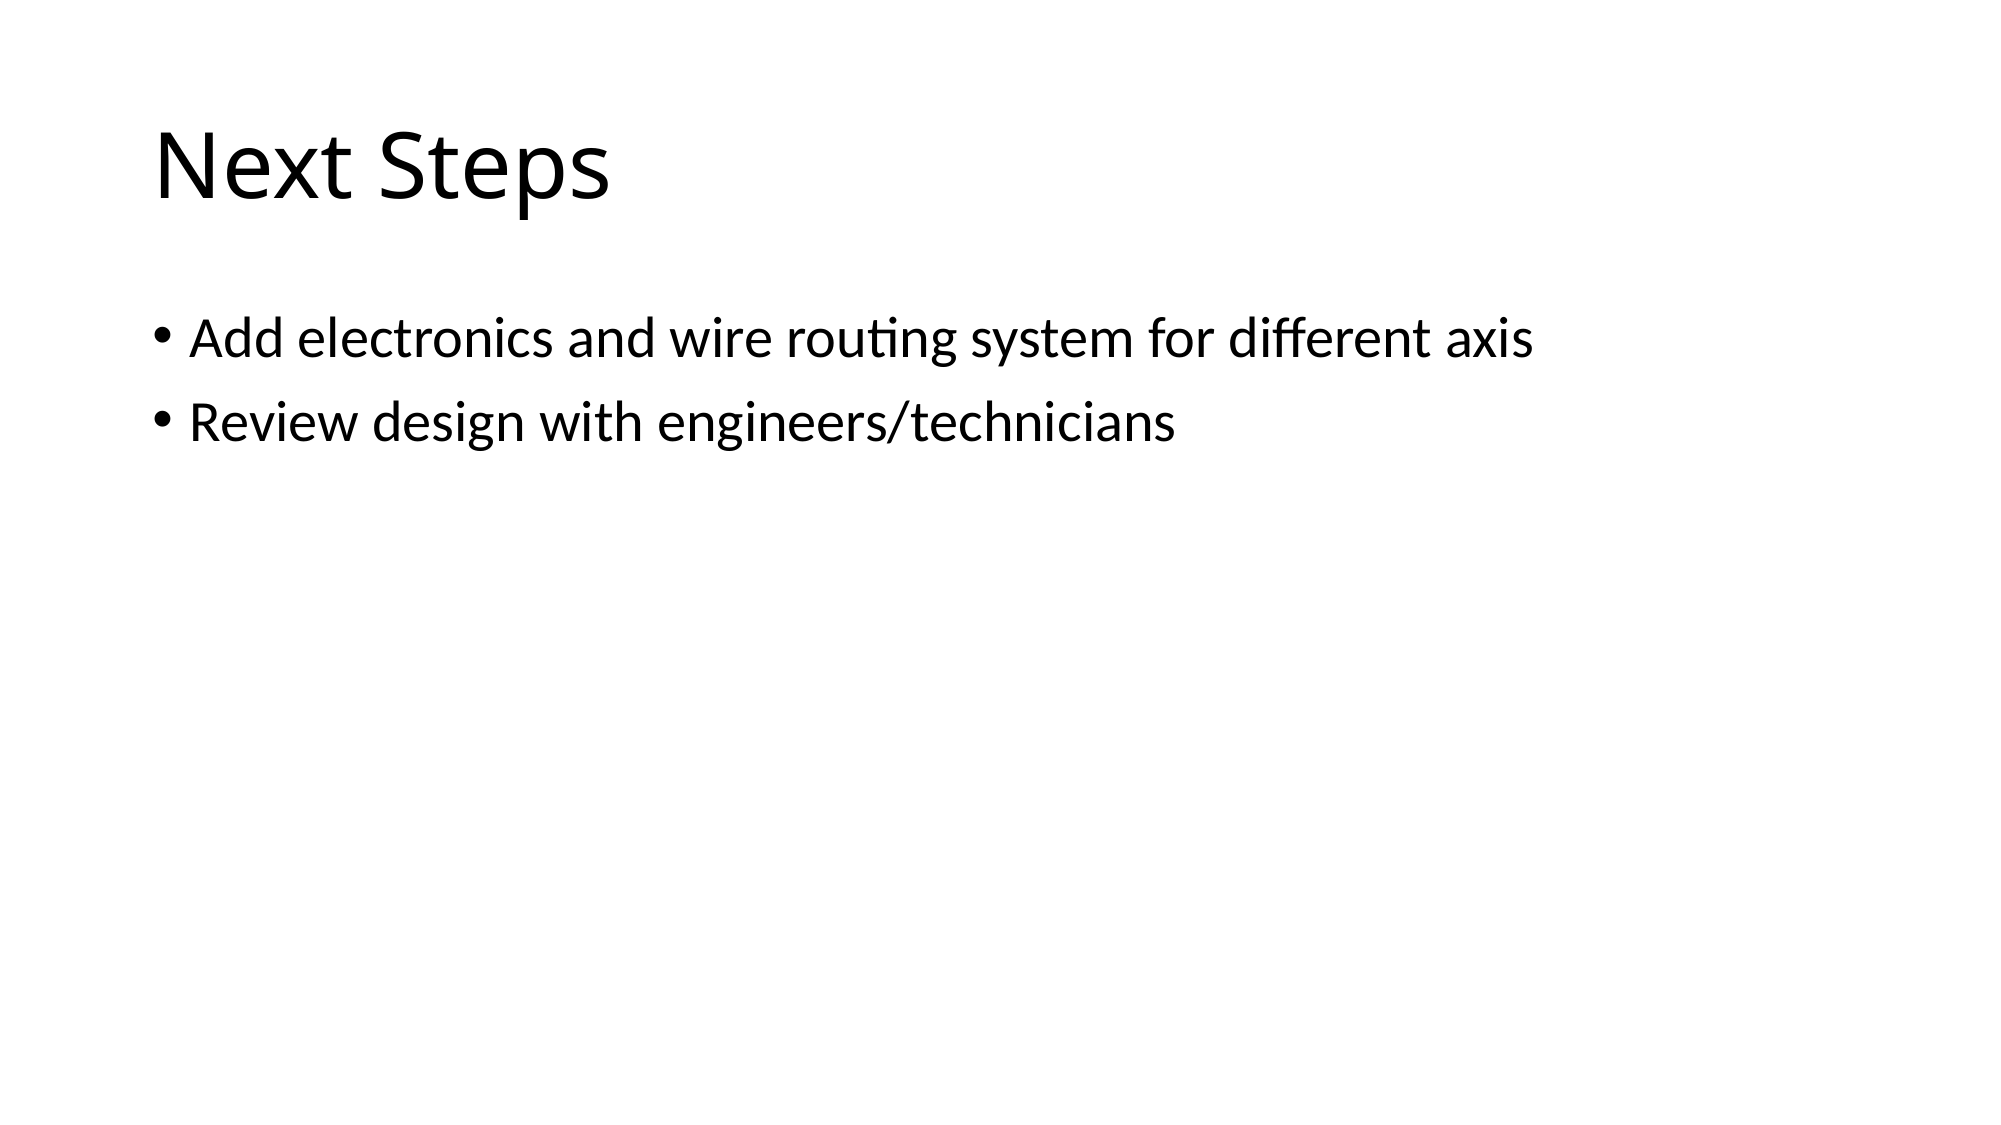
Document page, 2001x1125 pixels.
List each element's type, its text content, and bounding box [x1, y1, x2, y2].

title Next Steps [137, 59, 1863, 278]
list Add electronics and wire routing system for different axis Review design with engineers/technicians [137, 299, 1863, 1014]
